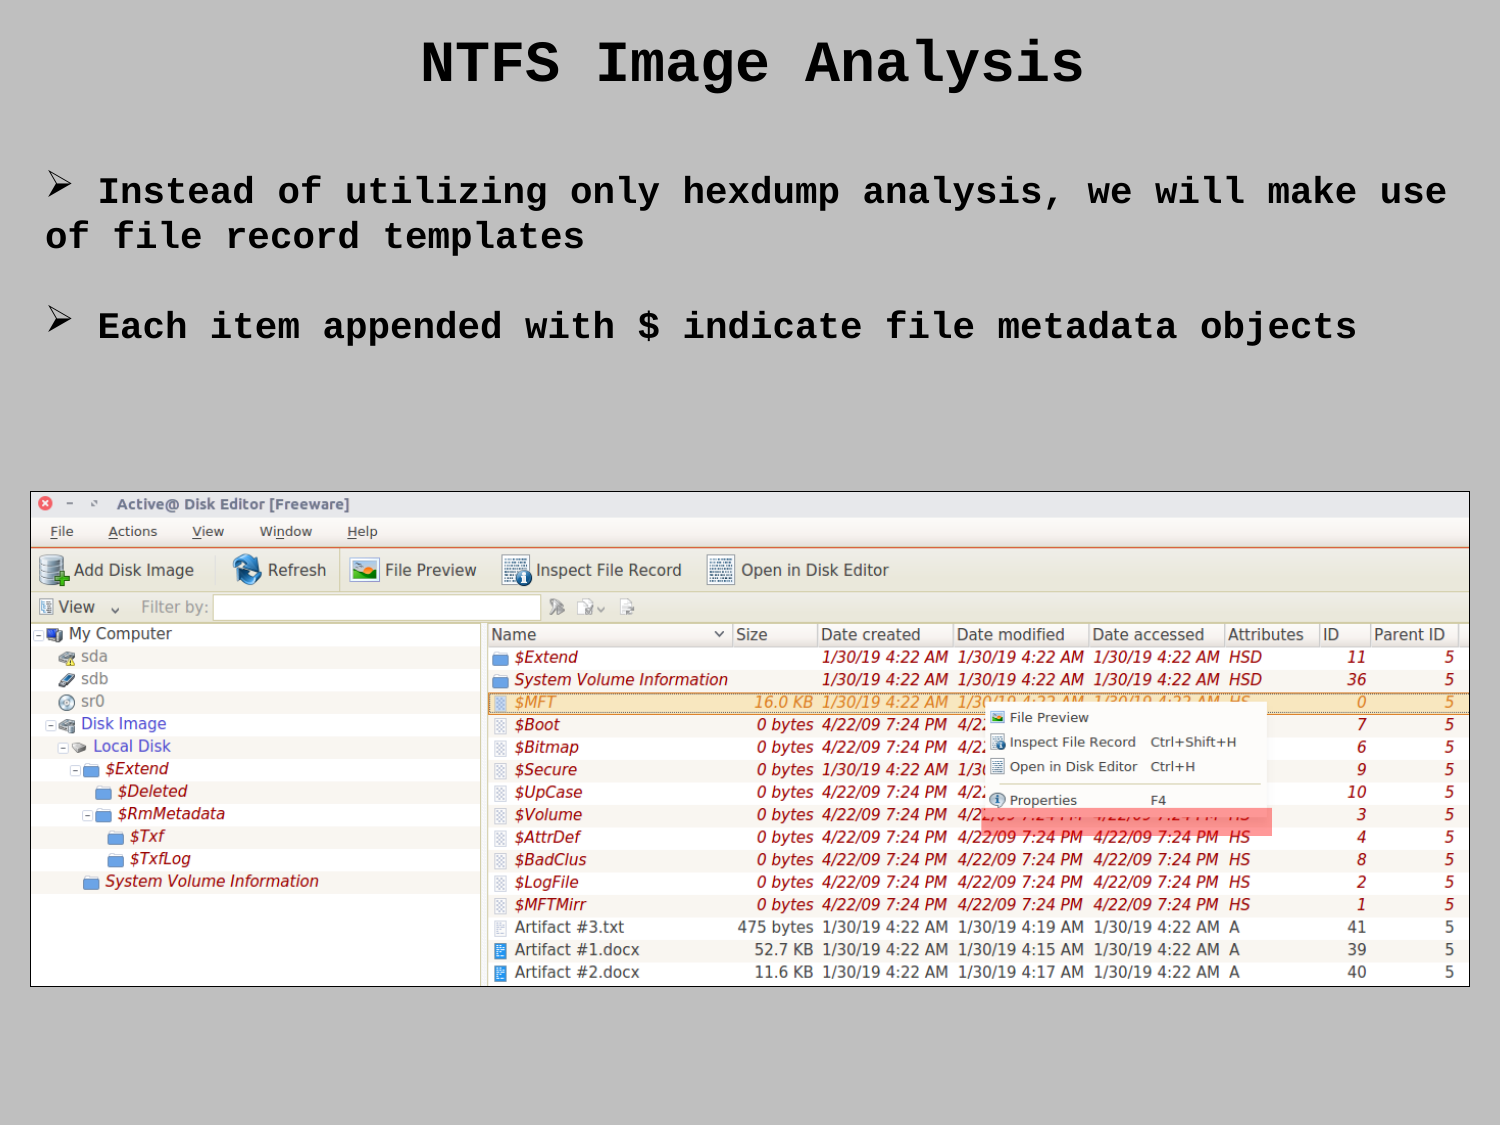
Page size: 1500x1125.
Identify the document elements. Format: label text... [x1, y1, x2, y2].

text_box Instead of utilizing only hexdump analysis, we will make use of file record templates Each item appended with $ indicate file metadata objects [30, 159, 1480, 365]
text_box NTFS Image Analysis [85, 9, 1421, 106]
picture [30, 491, 1470, 987]
